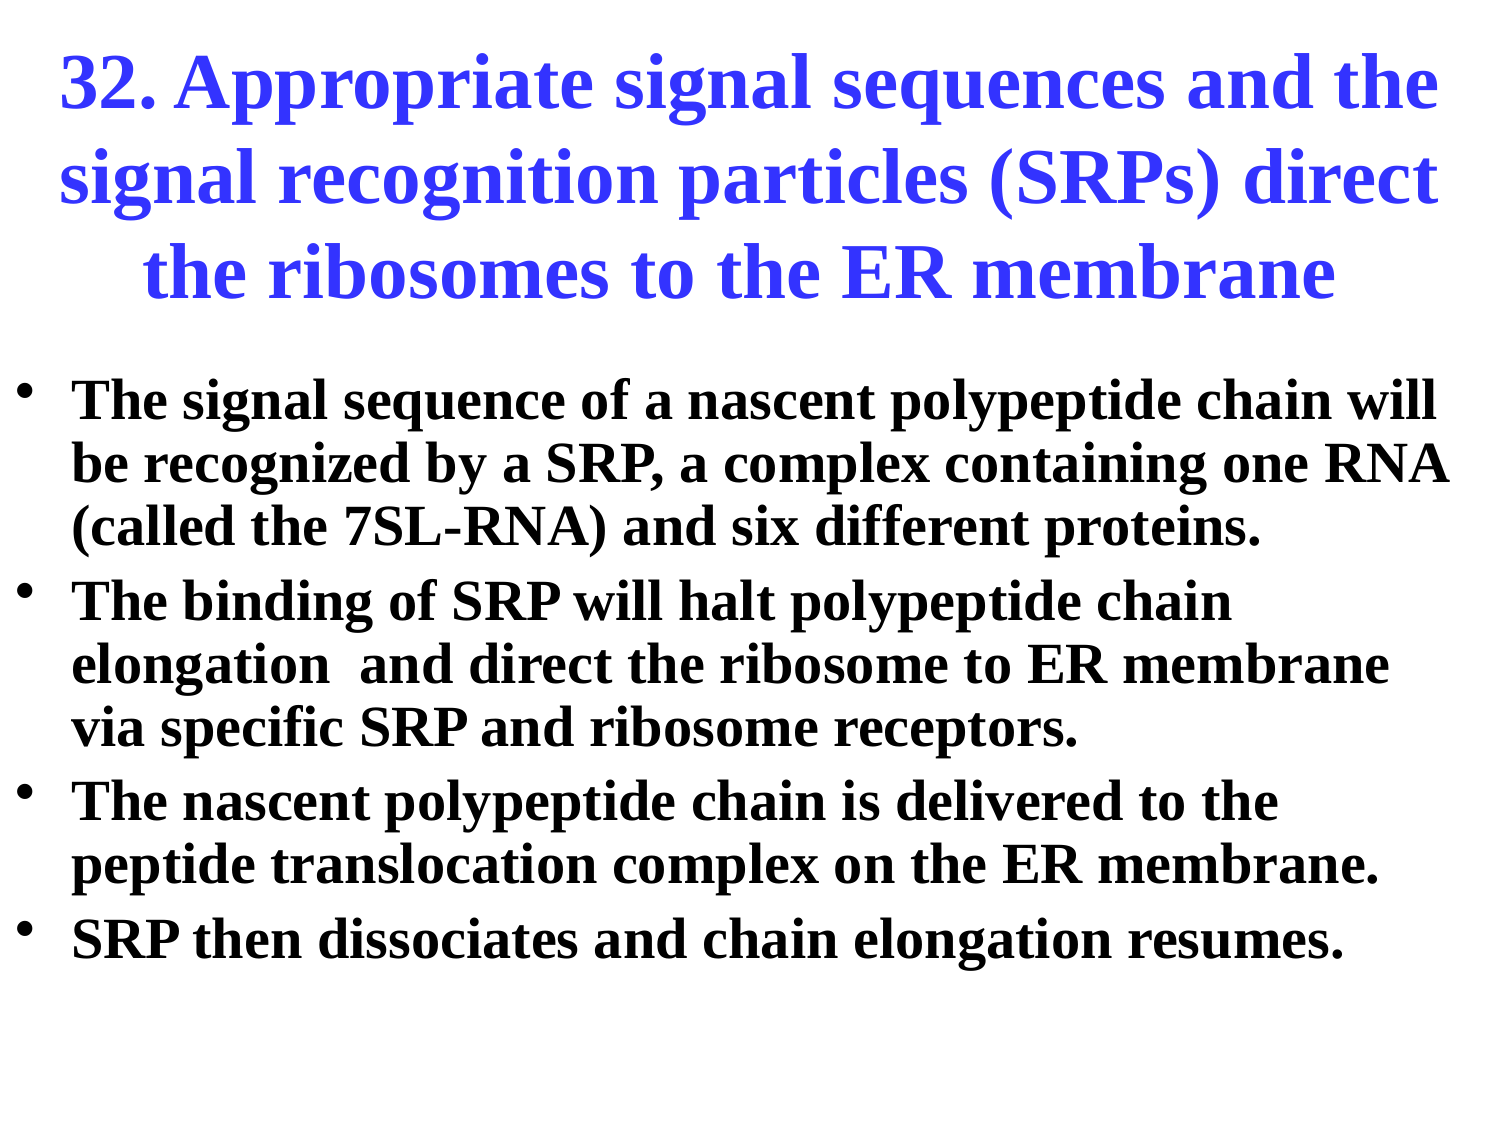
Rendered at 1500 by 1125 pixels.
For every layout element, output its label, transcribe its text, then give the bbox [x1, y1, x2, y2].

title 32. Appropriate signal sequences and the signal recognition particles (SRPs) direct the ribosomes to the ER membrane [0, 77, 1500, 266]
list The signal sequence of a nascent polypeptide chain will be recognized by a SRP, a complex containing one RNA (called the 7SL-RNA) and six different proteins. The binding of SRP will halt polypeptide chain elongation and direct the ribosome to ER membrane via specific SRP and ribosome receptors. The nascent polypeptide chain is delivered to the peptide translocation complex on the ER membrane. SRP then dissociates and chain elongation resumes. [0, 361, 1471, 1037]
